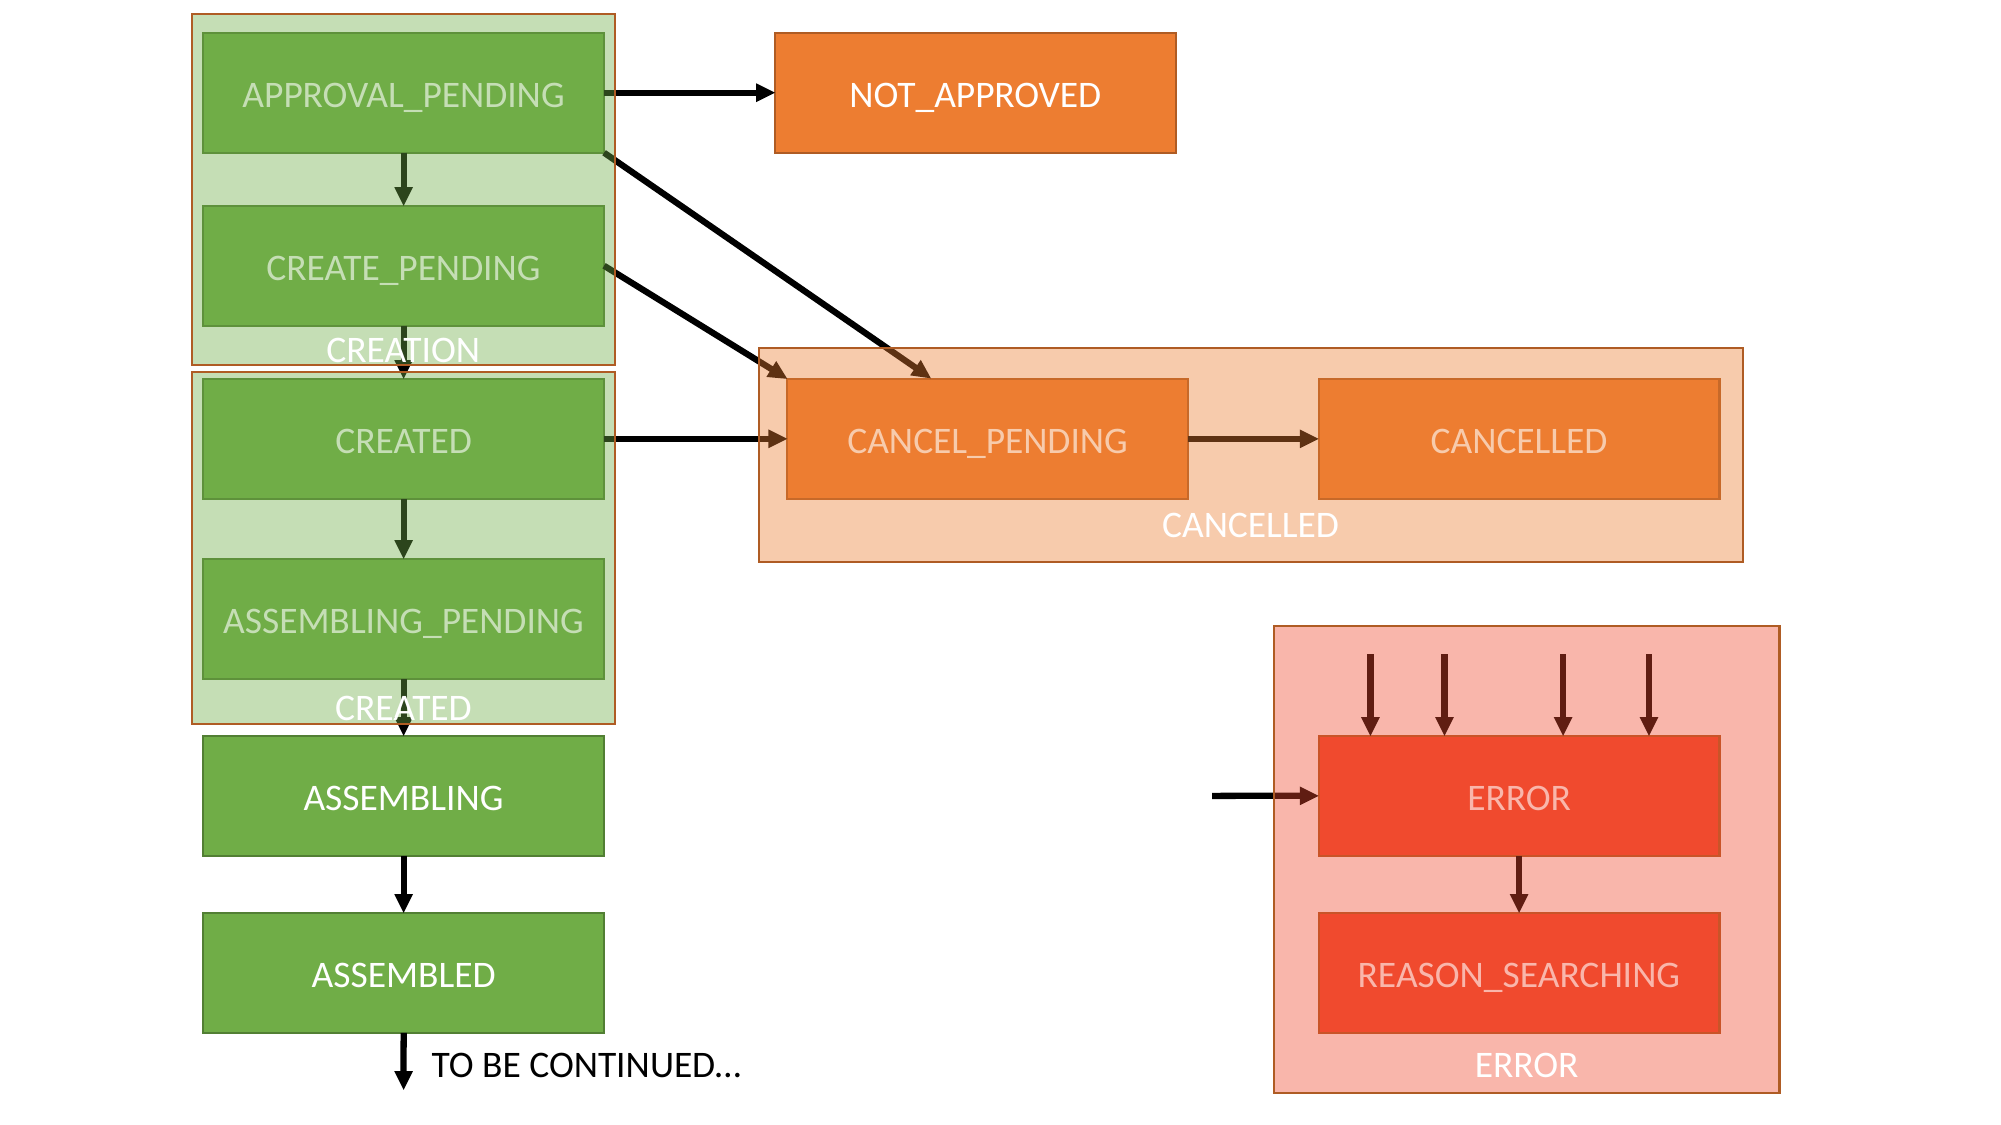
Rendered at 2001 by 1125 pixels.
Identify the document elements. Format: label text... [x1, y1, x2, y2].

text_box ASSEMBLING [202, 735, 605, 857]
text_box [603, 152, 931, 379]
text_box ERROR [1273, 625, 1781, 1094]
text_box ASSEMBLED [202, 912, 605, 1034]
text_box CANCELLED [758, 347, 1744, 563]
text_box TO BE CONTINUED… [416, 1032, 757, 1093]
text_box CREATION [191, 13, 616, 366]
text_box NOT_APPROVED [774, 32, 1177, 154]
text_box CREATED [191, 371, 616, 725]
